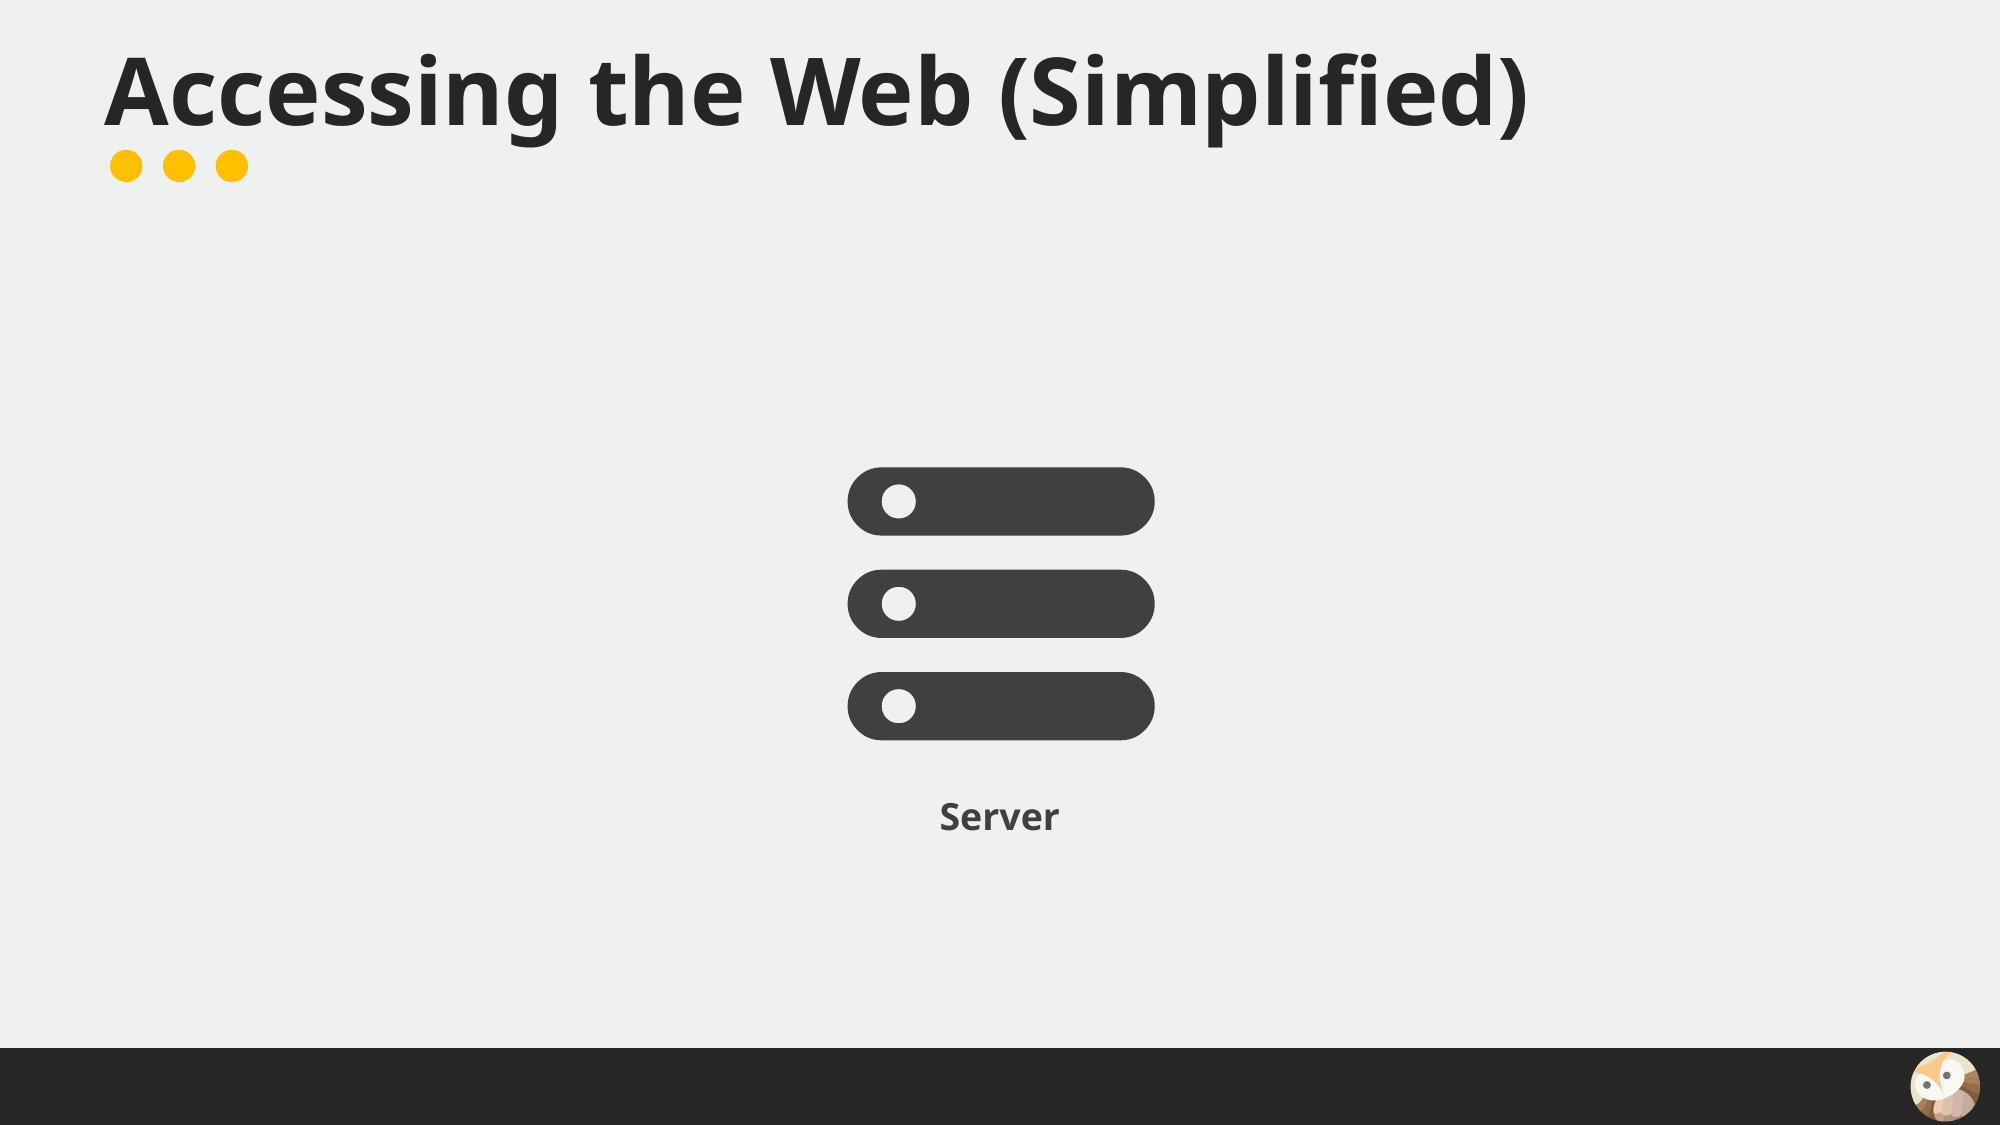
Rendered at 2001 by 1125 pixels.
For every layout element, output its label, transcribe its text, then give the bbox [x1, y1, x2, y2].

picture [1910, 1051, 1981, 1122]
text_box [847, 467, 1155, 536]
text_box Server [855, 785, 1144, 846]
text_box [847, 672, 1155, 741]
text_box [847, 569, 1155, 638]
title Accessing the Web (Simplified) [89, 40, 1911, 150]
